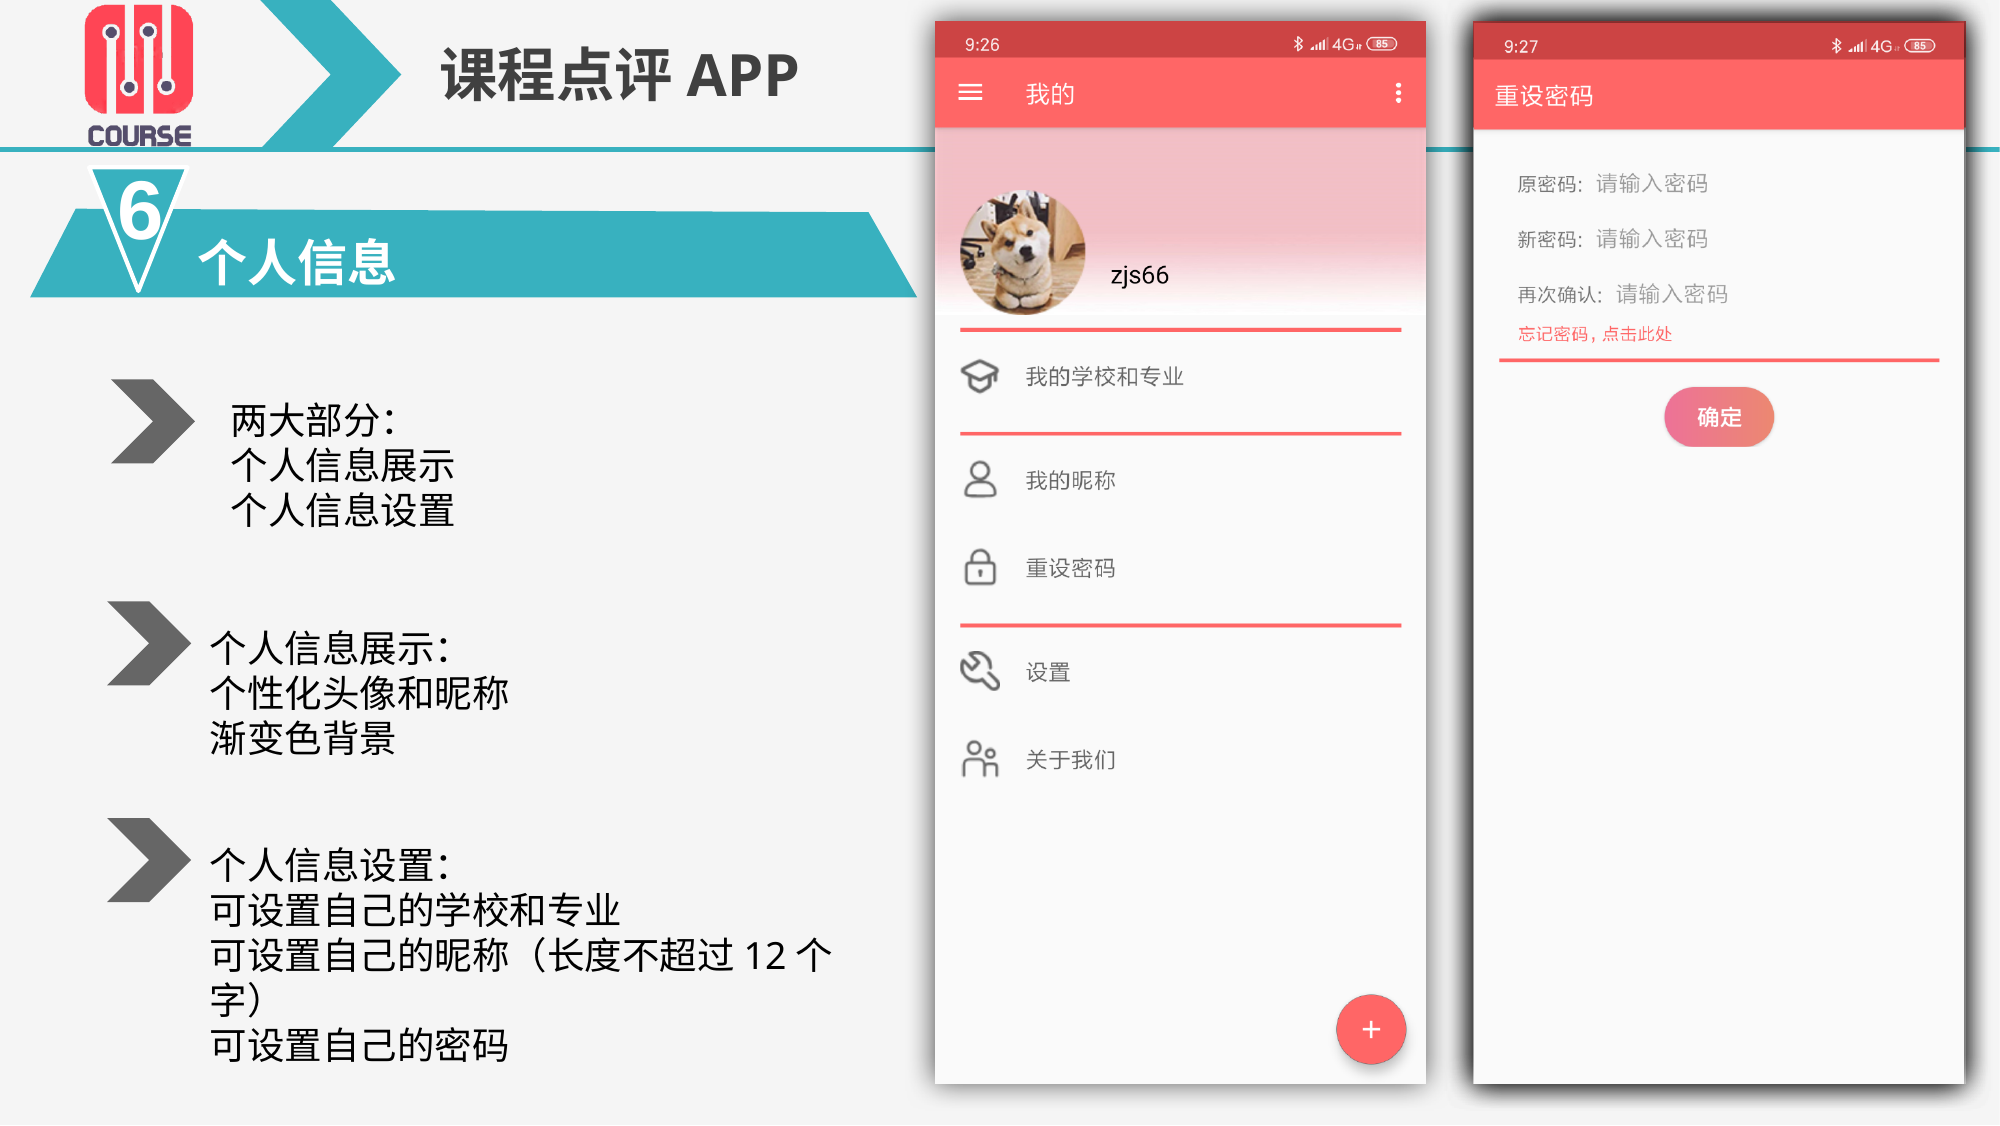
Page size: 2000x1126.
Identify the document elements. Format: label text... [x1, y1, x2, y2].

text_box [186, 208, 918, 300]
picture [934, 21, 1426, 1084]
picture [83, 1, 194, 148]
text_box 两大部分： 个人信息展示 个人信息设置 [216, 389, 769, 540]
text_box 个人信息展示： 个性化头像和昵称 渐变色背景 [194, 618, 774, 768]
text_box [107, 601, 192, 686]
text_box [29, 208, 88, 300]
text_box [110, 379, 195, 464]
text_box [107, 818, 192, 903]
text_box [88, 148, 188, 292]
text_box 个人信息设置： 可设置自己的学校和专业 可设置自己的昵称（长度不超过12个字） 可设置自己的密码 [194, 834, 885, 1075]
picture [1473, 21, 1966, 1084]
